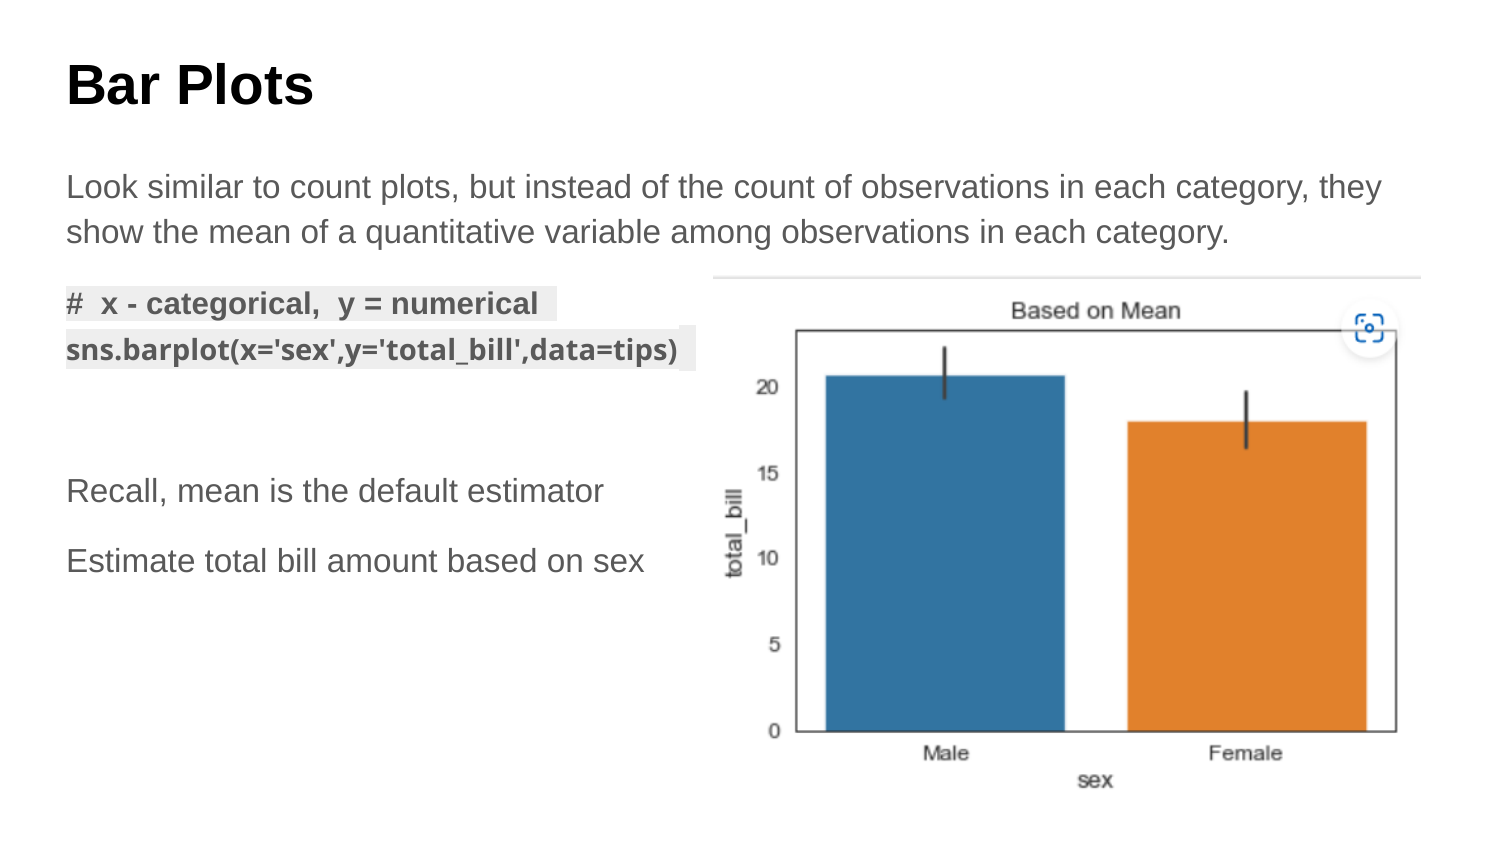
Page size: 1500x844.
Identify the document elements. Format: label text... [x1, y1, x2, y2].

picture [713, 275, 1421, 805]
list Look similar to count plots, but instead of the count of observations in each category, they show the mean of a quantitative variable among observations in each category. # x - categorical, y = numerical sns.barplot(x='sex',y='total_bill',data=tips) Recall, mean is the default estimator Estimate total bill amount based on sex [51, 143, 1449, 797]
title Bar Plots [51, 32, 1449, 127]
